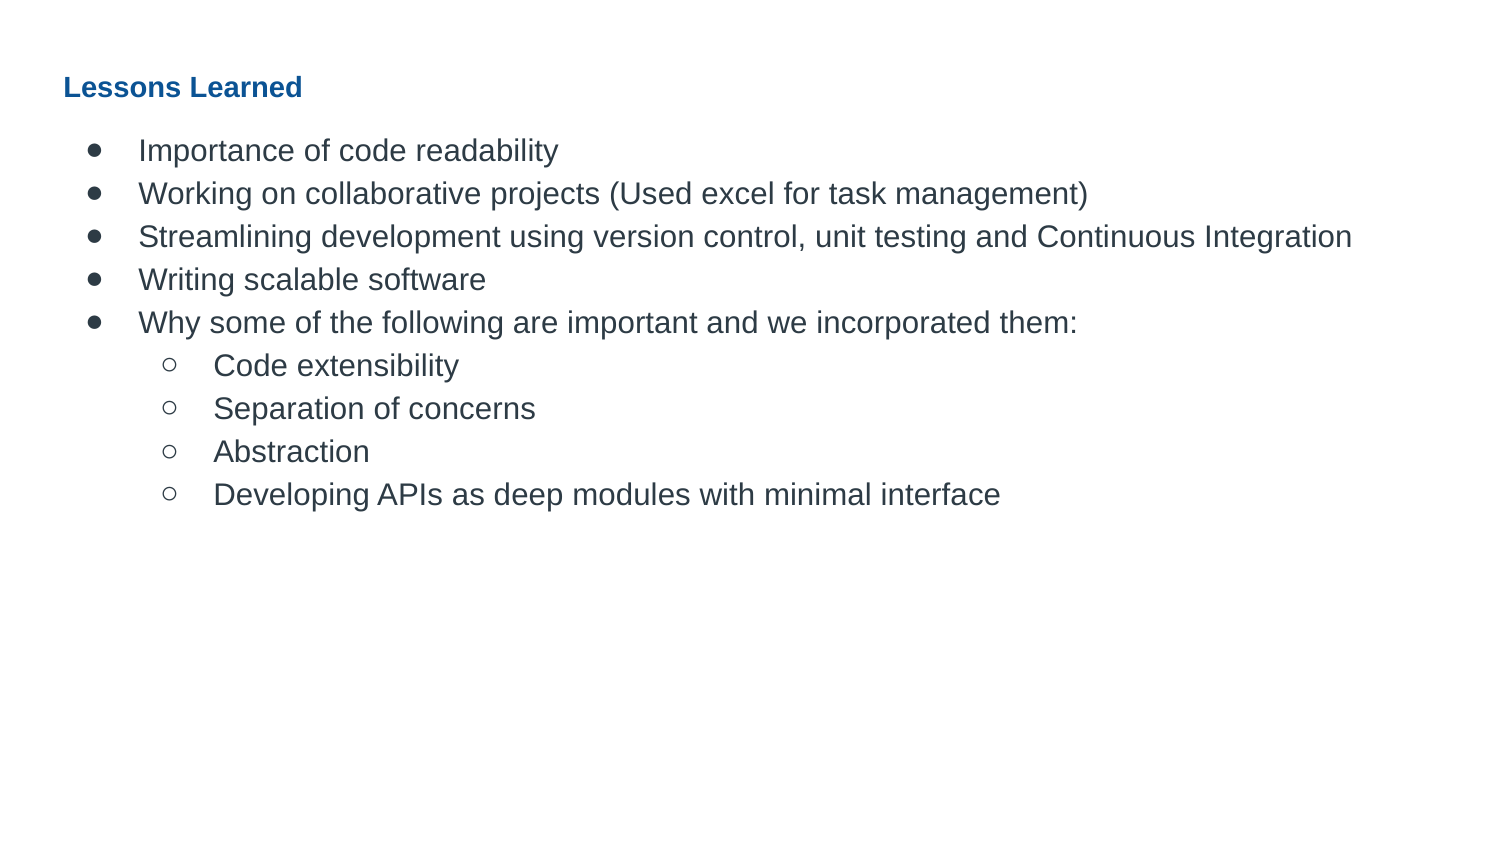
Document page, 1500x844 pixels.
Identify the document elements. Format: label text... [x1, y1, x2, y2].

text_box Lessons Learned Importance of code readability Working on collaborative projects (Used excel for task management) Streamlining development using version control, unit testing and Continuous Integration Writing scalable software Why some of the following are important and we incorporated them: Code extensibility Separation of concerns Abstraction Developing APIs as deep modules with minimal interface [48, 48, 1438, 583]
